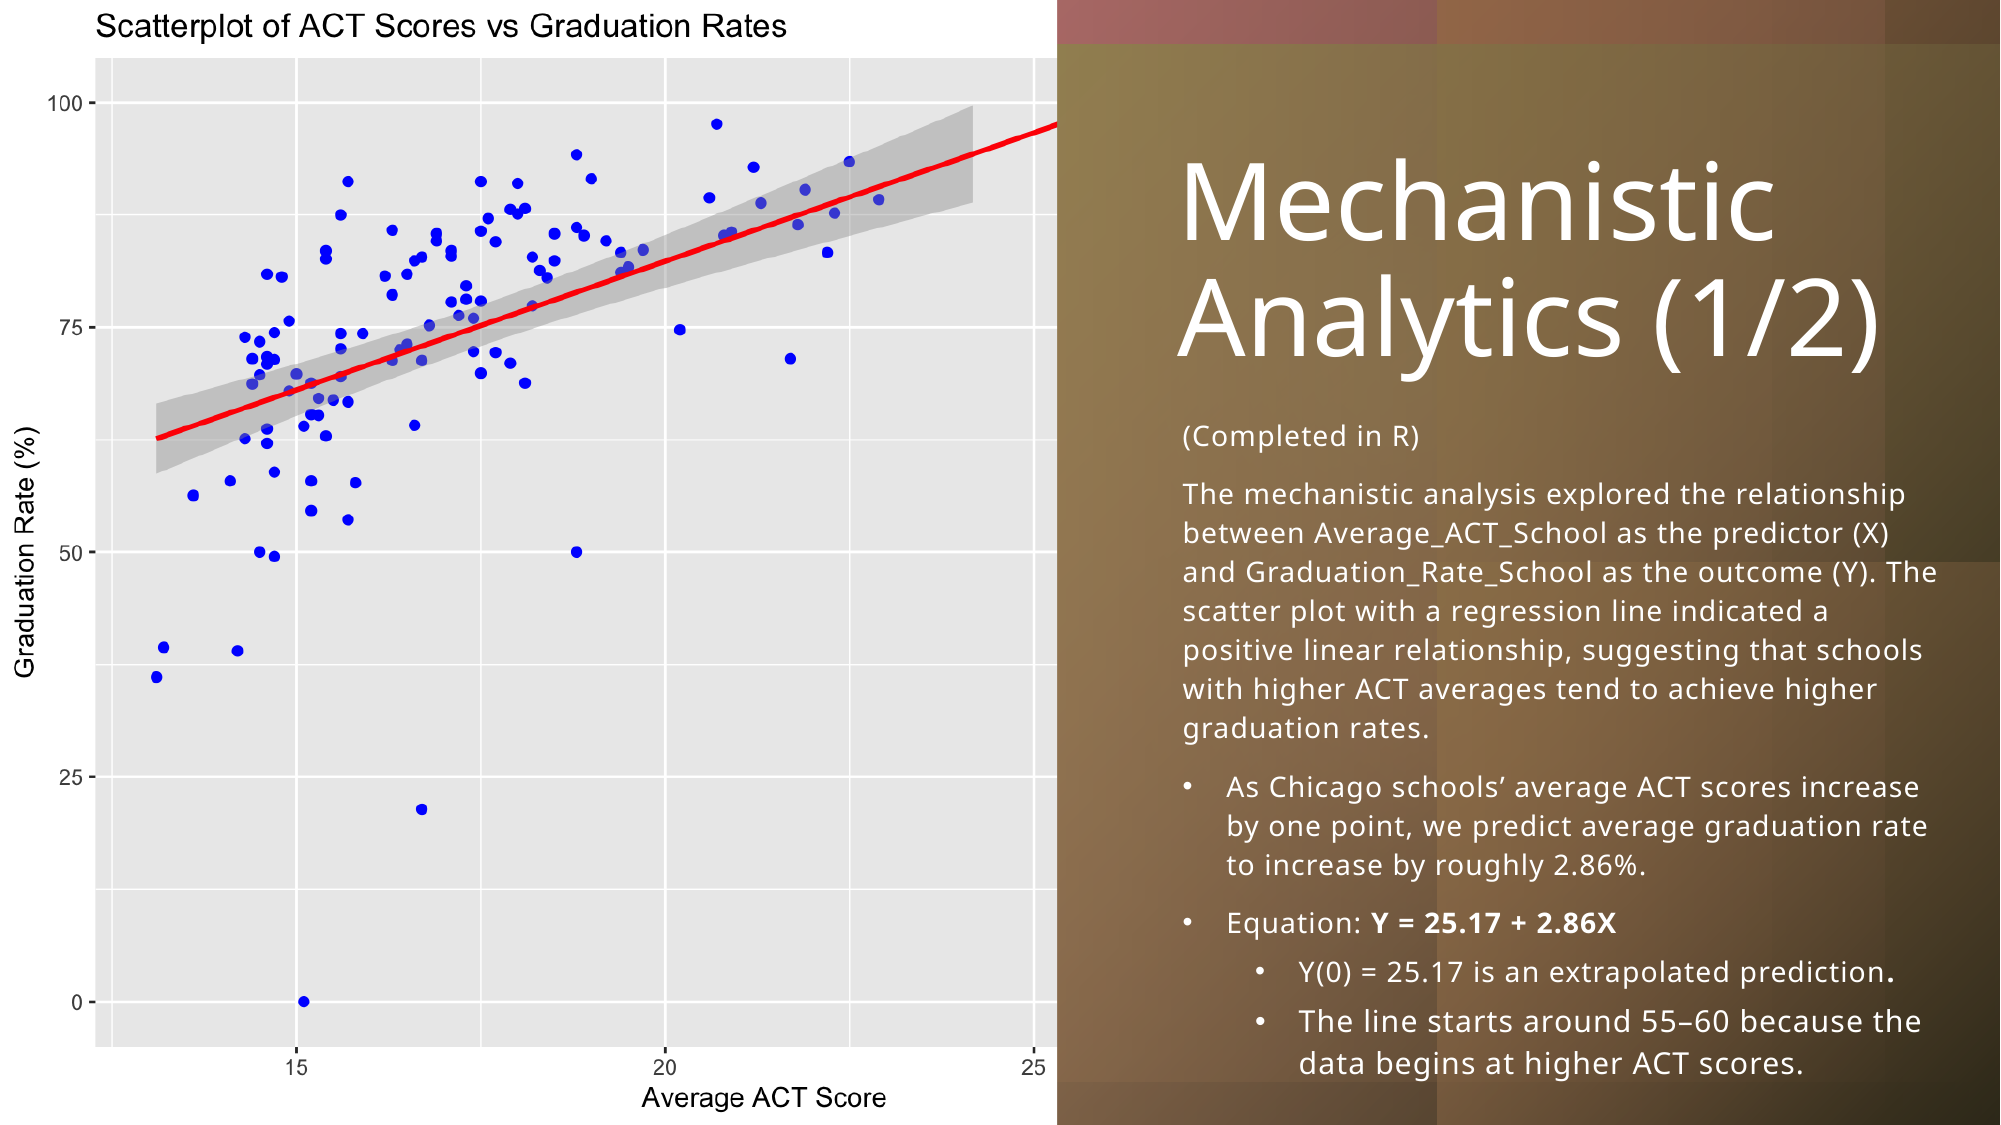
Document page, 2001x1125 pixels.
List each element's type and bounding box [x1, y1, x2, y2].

picture [0, 0, 1058, 1125]
text_box [1058, 0, 2000, 1125]
